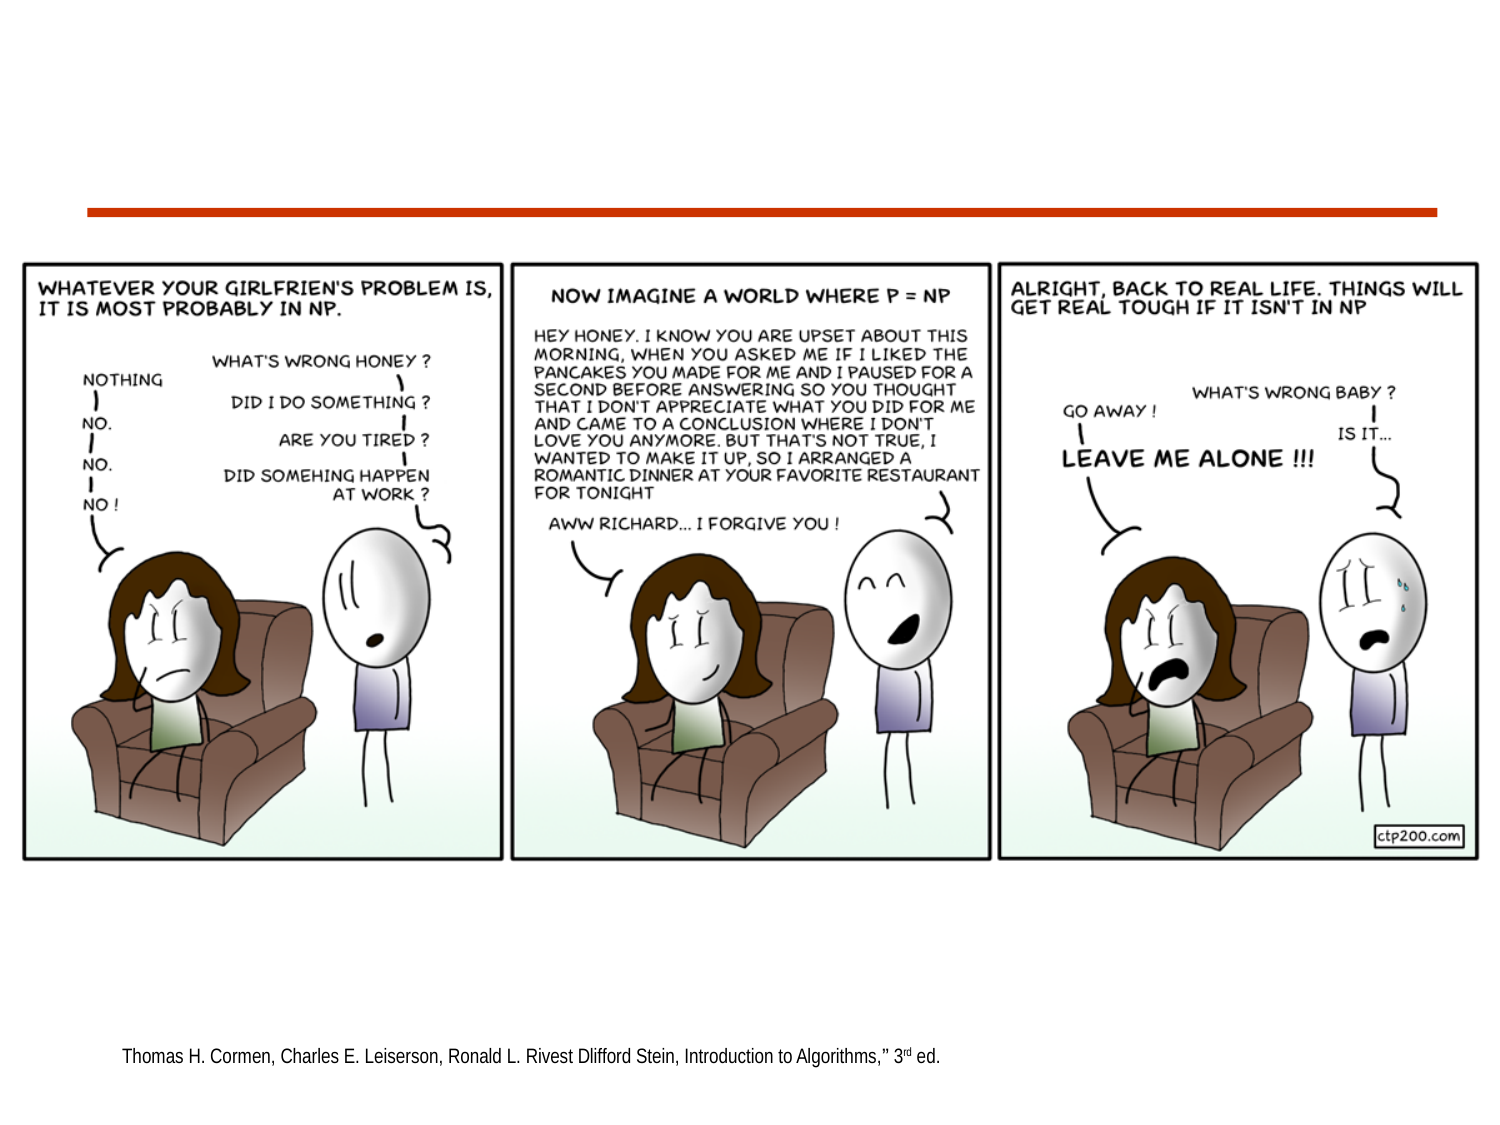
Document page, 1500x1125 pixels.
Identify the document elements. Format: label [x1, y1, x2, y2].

picture [0, 242, 1500, 883]
